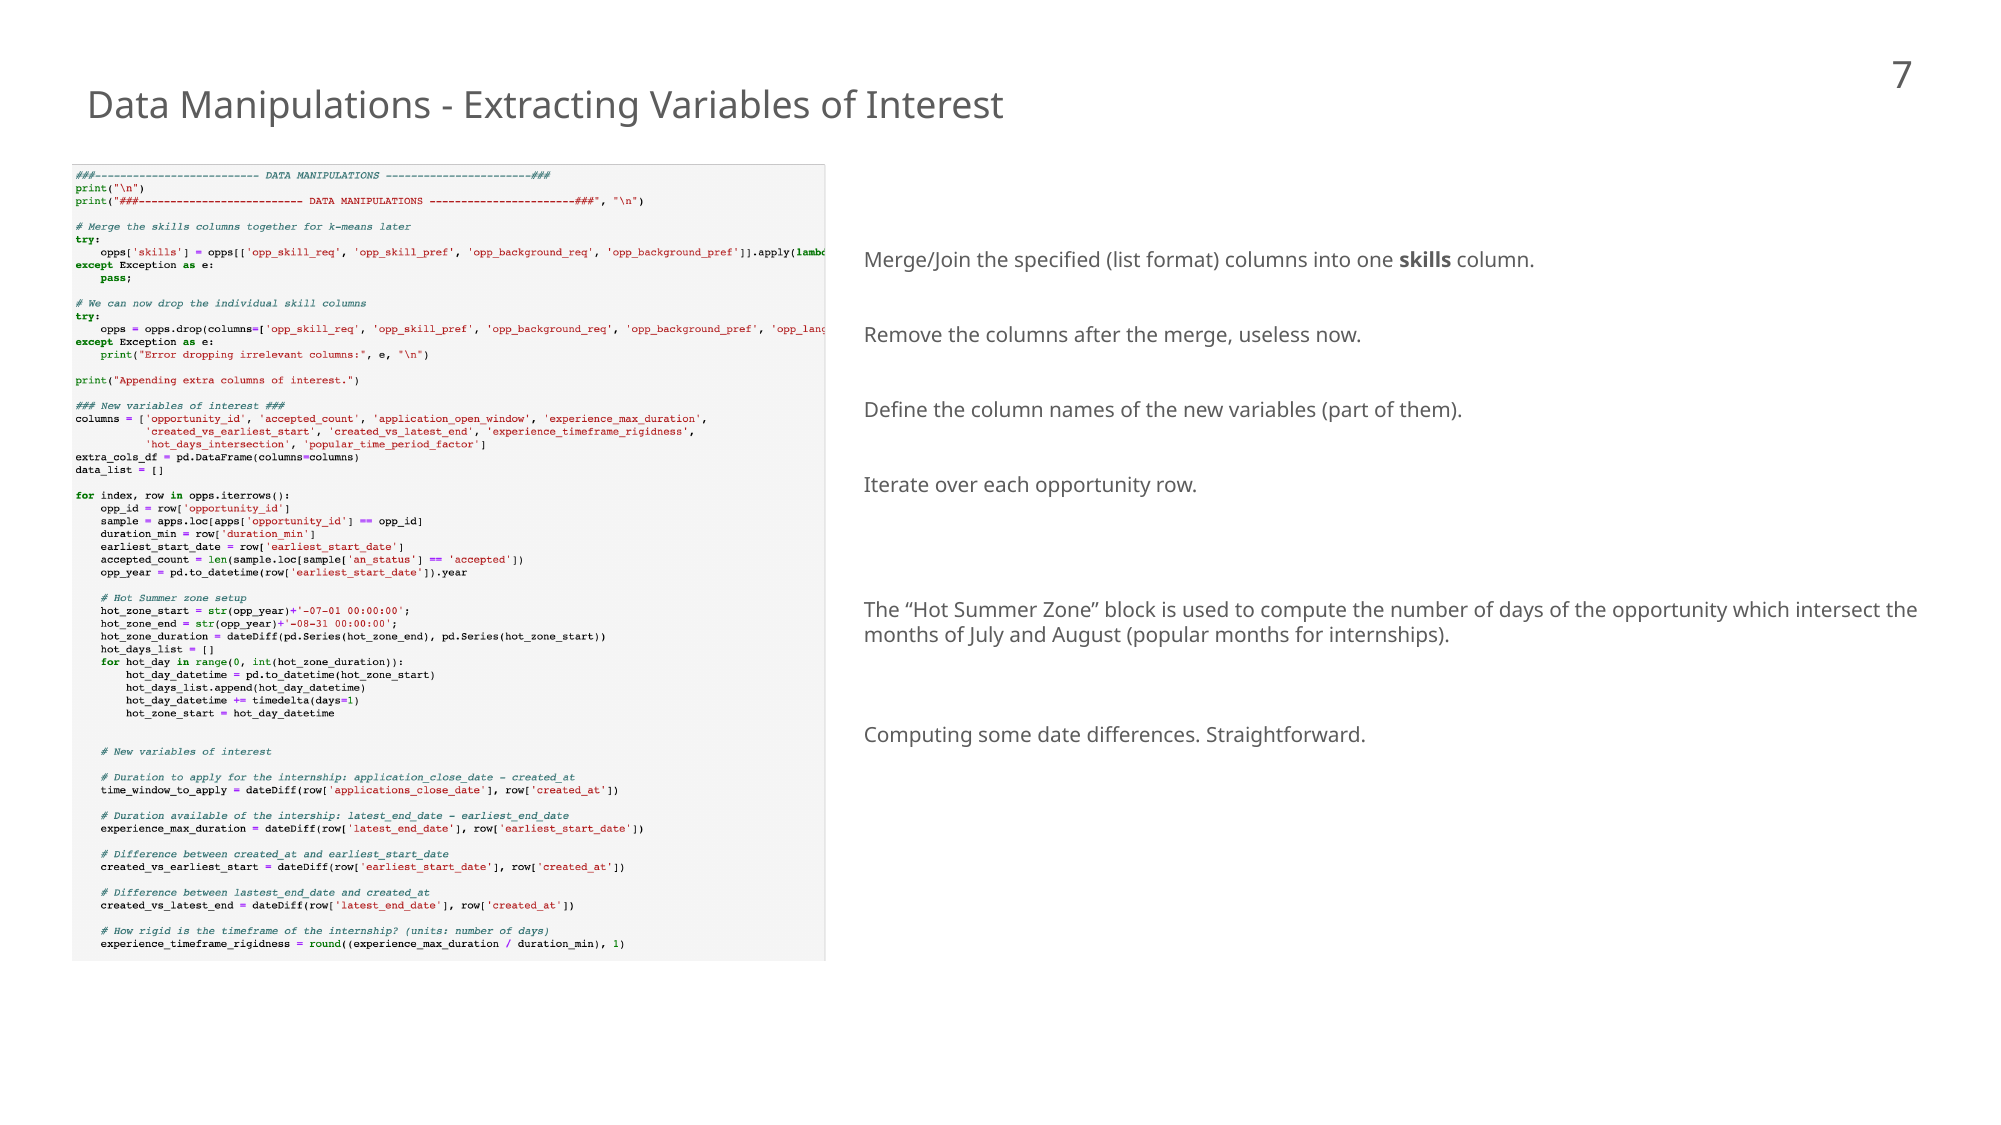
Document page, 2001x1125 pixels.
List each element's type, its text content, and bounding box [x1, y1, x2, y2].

text_box Merge/Join the specified (list format) columns into one skills column. Remove the columns after the merge, useless now. Define the column names of the new variables (part of them). Iterate over each opportunity row. The “Hot Summer Zone” block is used to compute the number of days of the opportunity which intersect the months of July and August (popular months for internships). Computing some date differences. Straightforward. [849, 164, 1939, 754]
text_box Data Manipulations - Extracting Variables of Interest [72, 73, 1110, 134]
text_box 7 [1876, 43, 1928, 104]
picture [71, 164, 826, 961]
